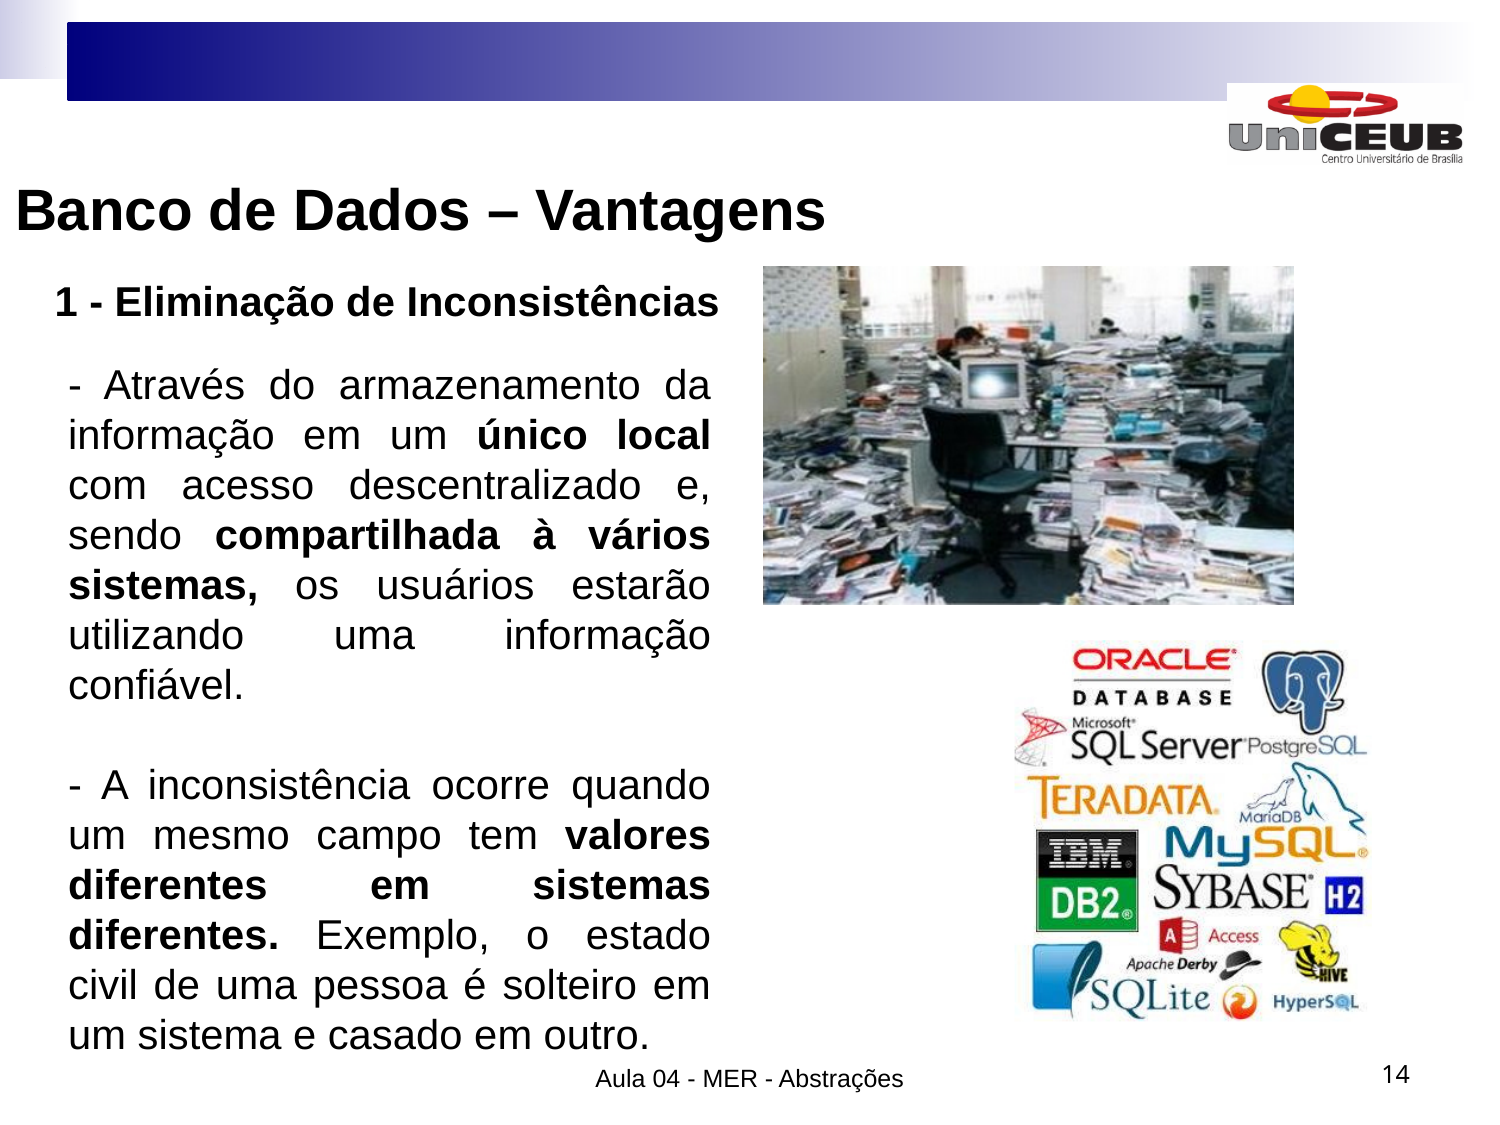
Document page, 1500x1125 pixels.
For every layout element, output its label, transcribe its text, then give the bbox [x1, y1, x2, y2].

text_box - Através do armazenamento da informação em um único local com acesso descentralizado e, sendo compartilhada à vários sistemas, os usuários estarão utilizando uma informação confiável. - A inconsistência ocorre quando um mesmo campo tem valores diferentes em sistemas diferentes. Exemplo, o estado civil de uma pessoa é solteiro em um sistema e casado em outro. [53, 350, 727, 506]
text_box ‹#› [1074, 1024, 1425, 1100]
text_box 1 - Eliminação de Inconsistências [39, 266, 762, 333]
picture [1227, 83, 1464, 165]
footer Aula 04 - MER - Abstrações [512, 1025, 988, 1100]
title Banco de Dados – Vantagens [0, 175, 1275, 238]
picture [763, 266, 1295, 605]
picture [1009, 638, 1379, 1026]
